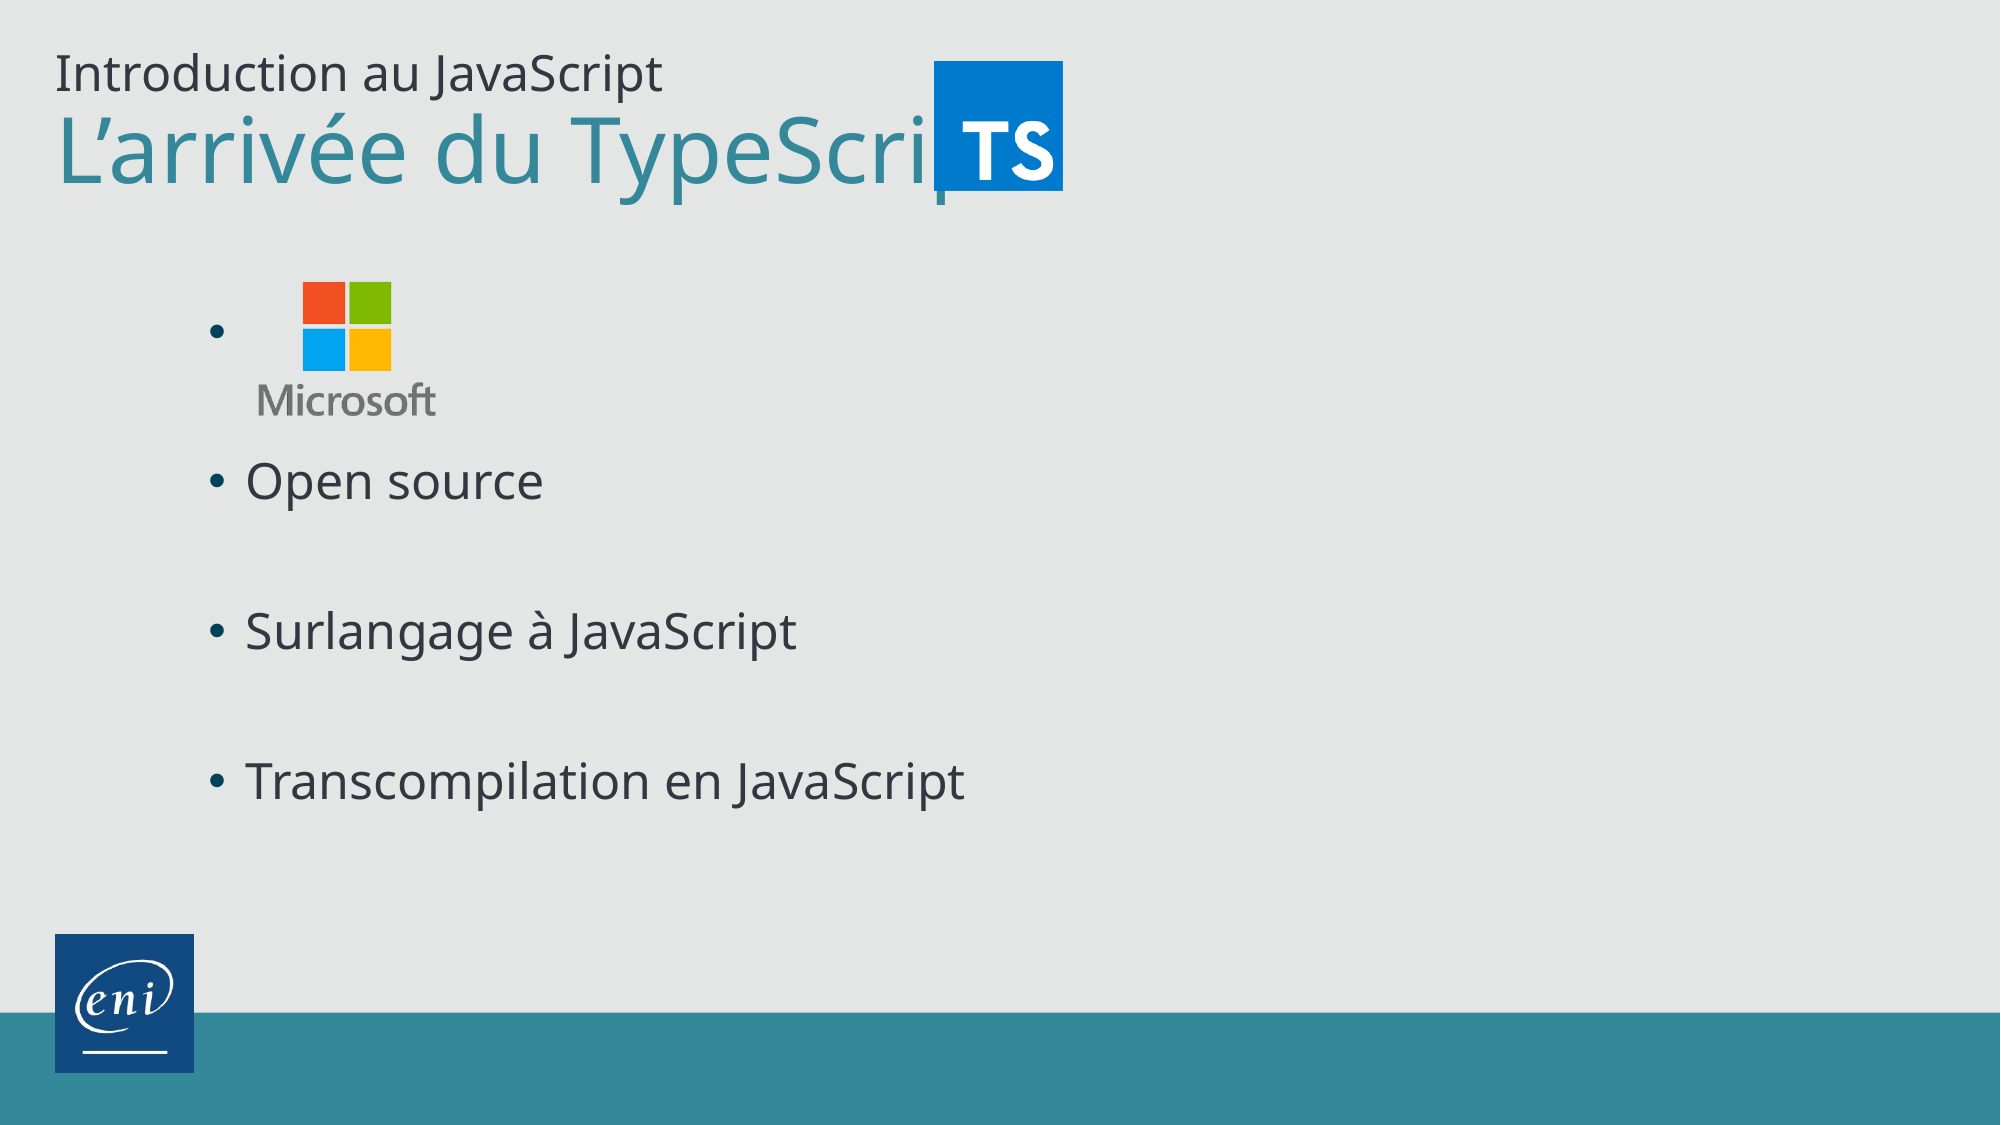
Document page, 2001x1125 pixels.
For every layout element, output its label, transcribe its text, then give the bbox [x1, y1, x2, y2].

picture [934, 61, 1063, 191]
picture [55, 934, 194, 1073]
list Open source Surlangage à JavaScript Transcompilation en JavaScript [193, 299, 1952, 912]
title L’arrivée du TypeScript [55, 104, 1952, 205]
picture [237, 263, 456, 431]
list Introduction au JavaScript [55, 31, 1952, 103]
